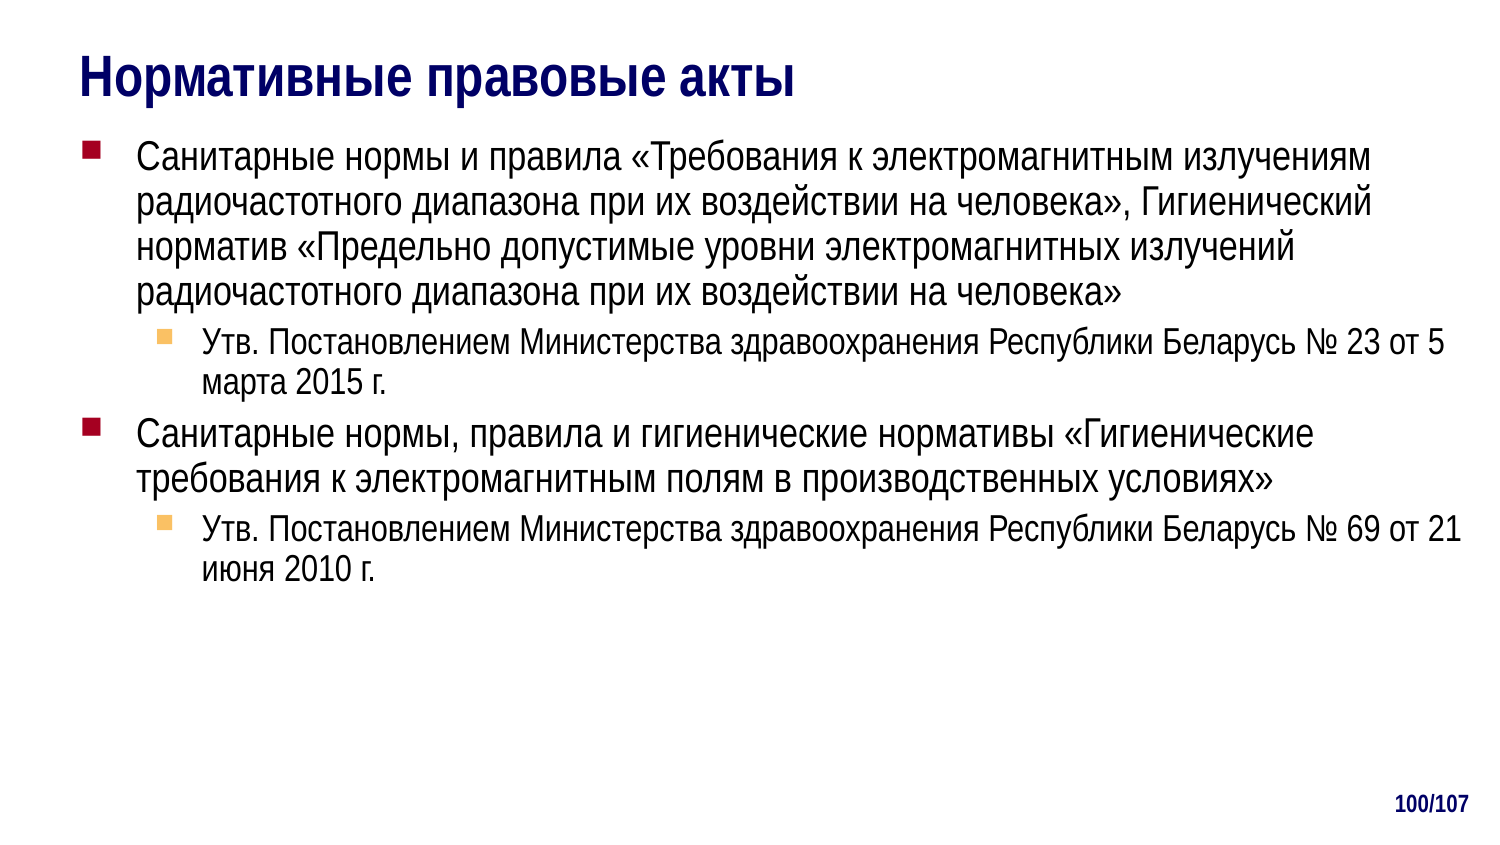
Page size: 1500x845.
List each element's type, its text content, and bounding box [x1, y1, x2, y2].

title Нормативные правовые акты [64, 32, 1483, 115]
list Санитарные нормы и правила «Требования к электромагнитным излучениям радиочастотного диапазона при их воздействии на человека», Гигиенический норматив «Предельно допустимые уровни электромагнитных излучений радиочастотного диапазона при их воздействии на человека» Утв. Постановлением Министерства здравоохранения Республики Беларусь № 23 от 5 марта 2015 г. Санитарные нормы, правила и гигиенические нормативы «Гигиенические требования к электромагнитным полям в производственных условиях» Утв. Постановлением Министерства здравоохранения Республики Беларусь № 69 от 21 июня 2010 г. [64, 126, 1483, 789]
